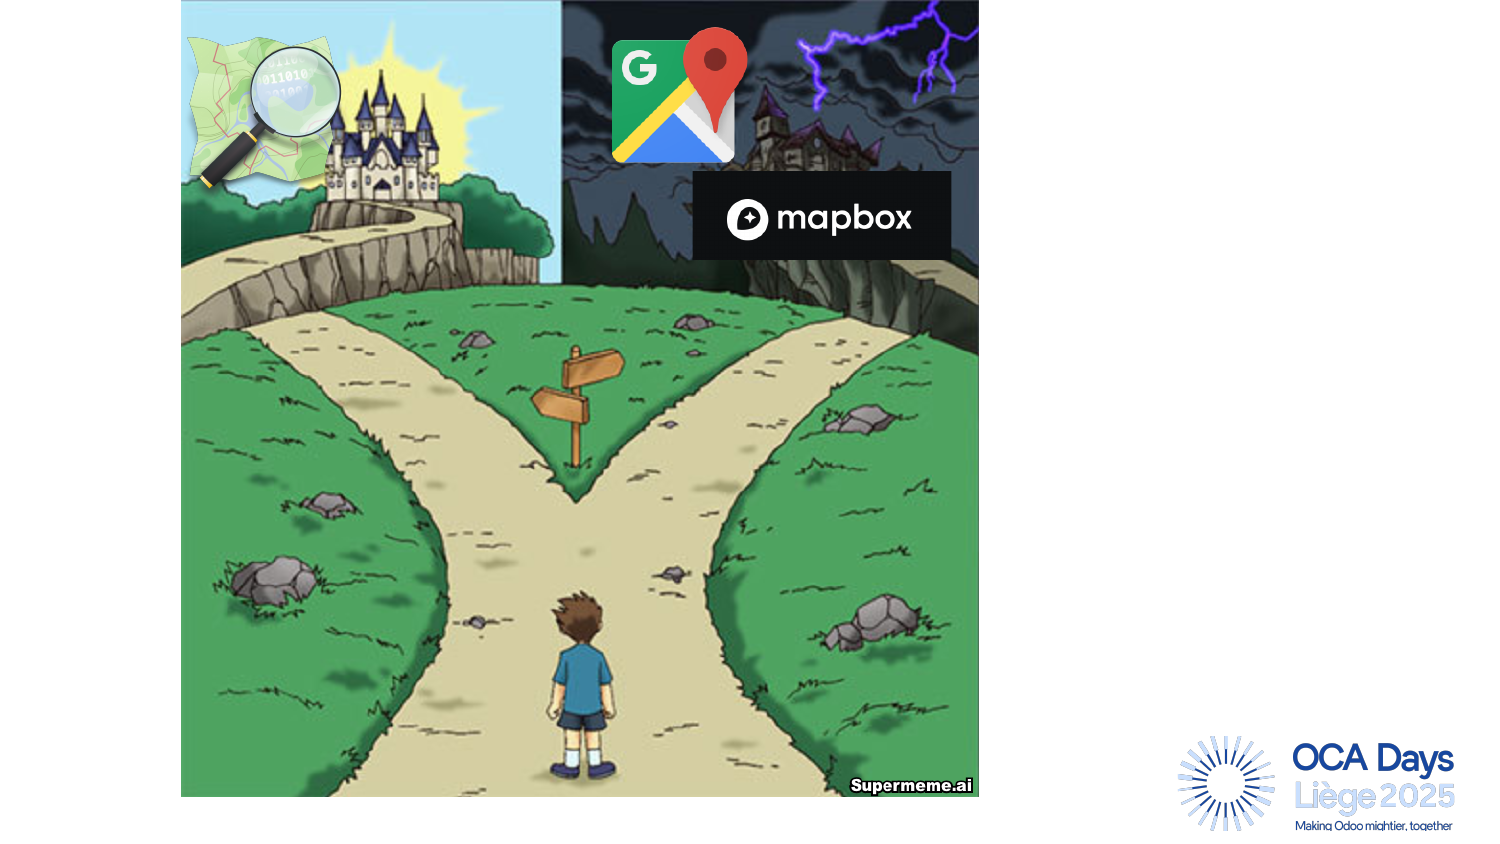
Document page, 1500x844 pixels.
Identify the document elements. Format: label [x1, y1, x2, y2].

picture [181, 0, 979, 798]
picture [1177, 736, 1455, 831]
